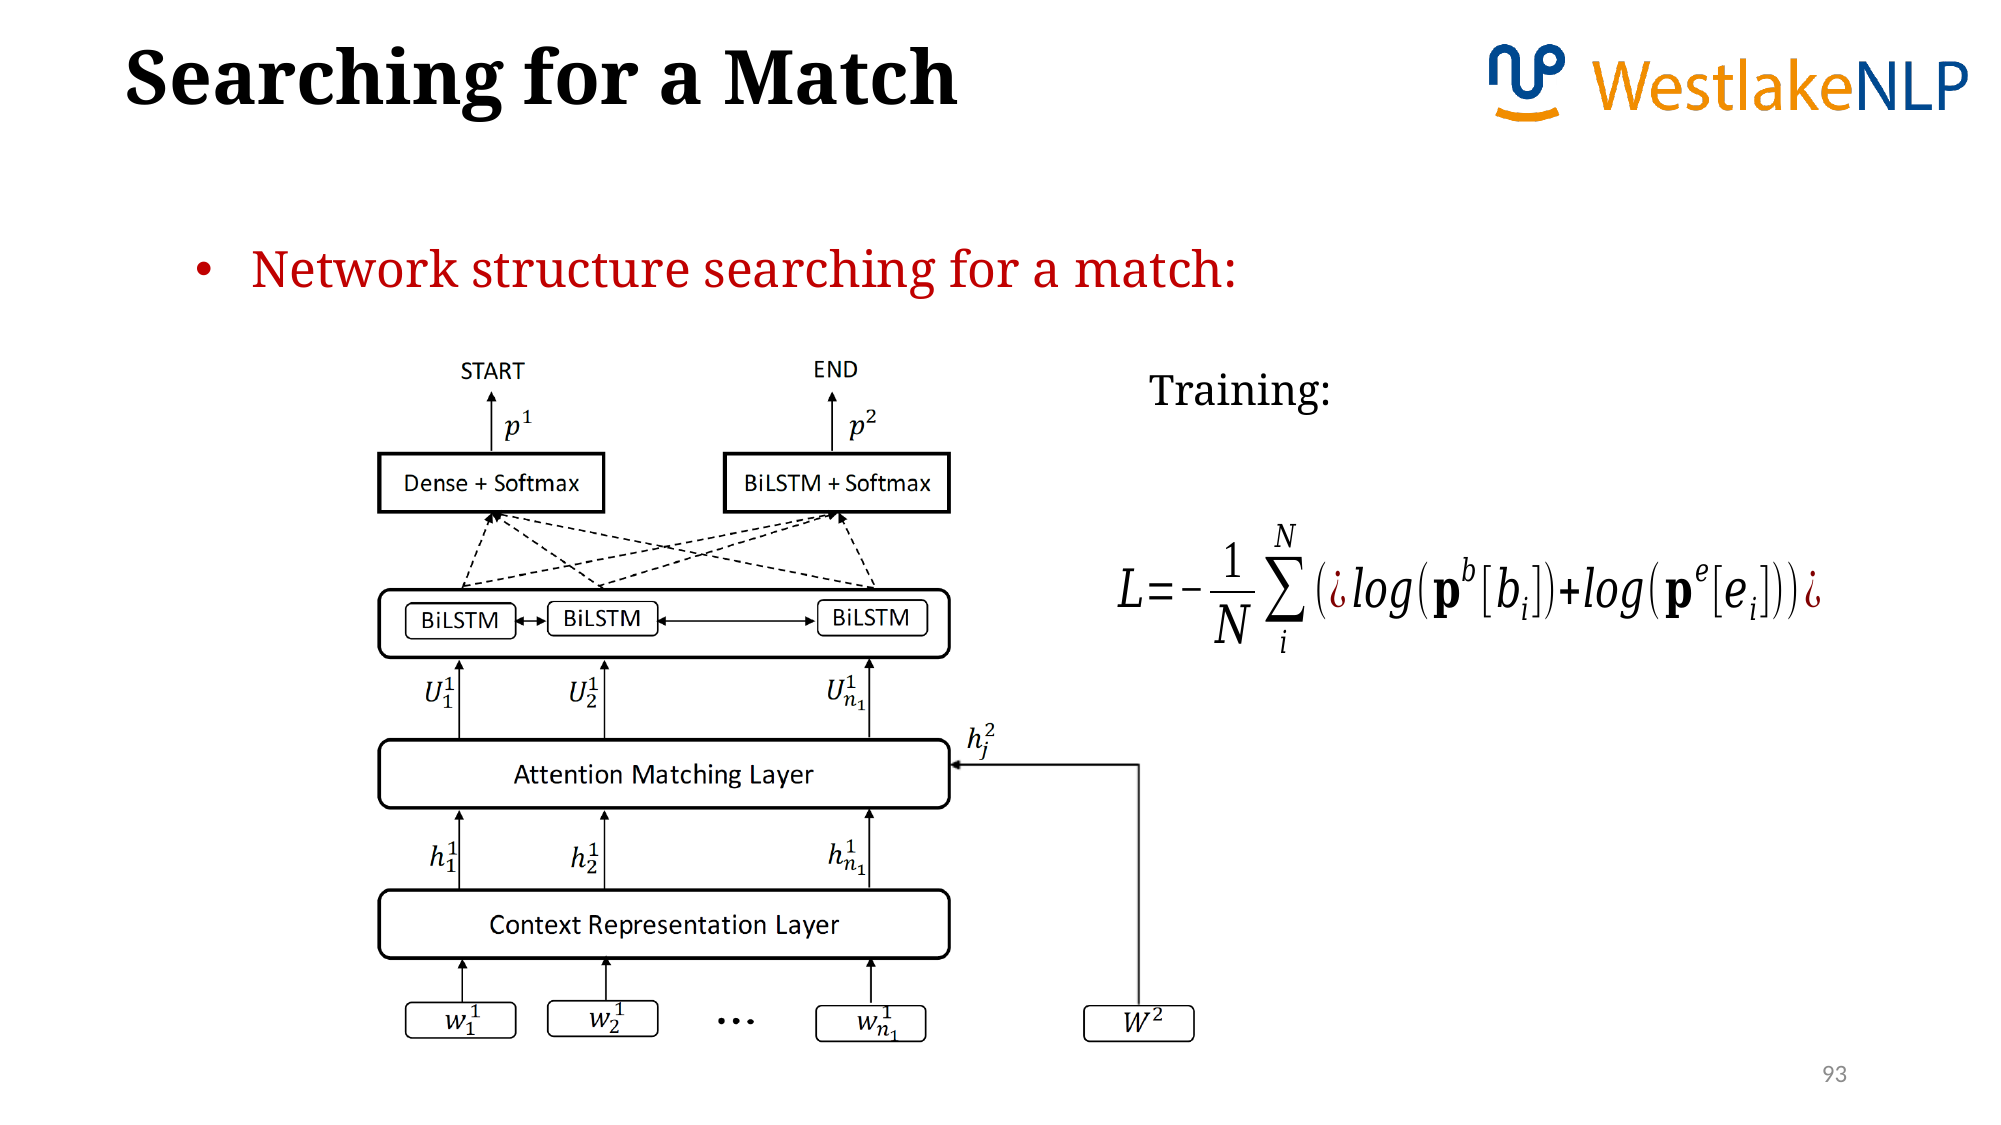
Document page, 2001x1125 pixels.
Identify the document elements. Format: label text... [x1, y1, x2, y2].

picture [359, 356, 1202, 1053]
text_box Searching for a Match [110, 22, 1354, 128]
slide_number 93 [1412, 1042, 1863, 1103]
text_box Network structure searching for a match: [180, 230, 1698, 306]
text_box Training: [1202, 356, 1761, 422]
picture [1459, 0, 2000, 170]
